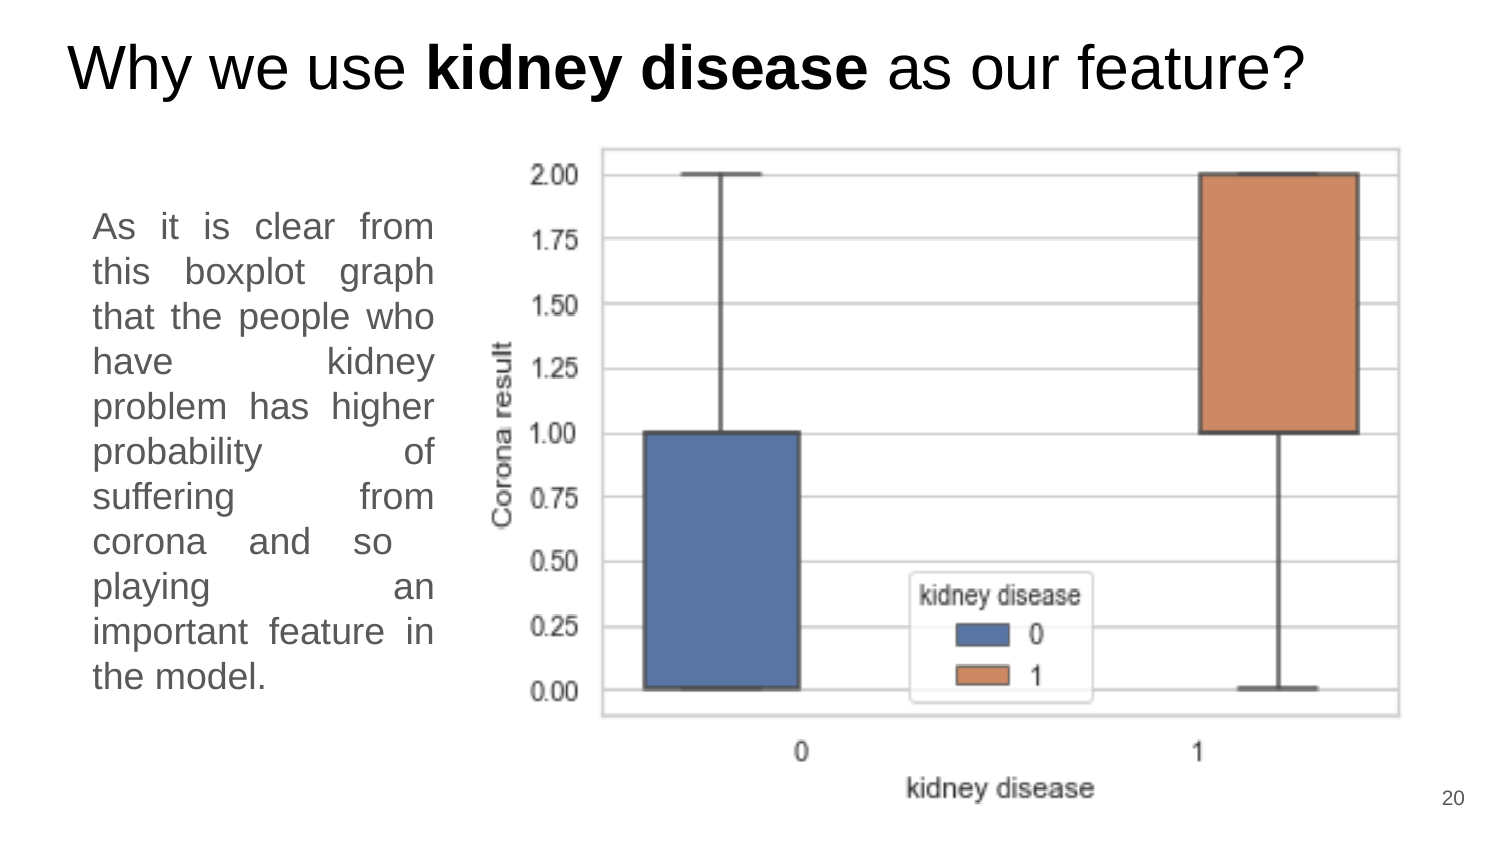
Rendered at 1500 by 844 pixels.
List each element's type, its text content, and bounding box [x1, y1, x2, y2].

slide_number ‹#› [1453, 764, 1480, 830]
picture [477, 116, 1450, 828]
subtitle As it is clear from this boxplot graph that the people who have kidney problem has higher probability of suffering from corona and so playing an important feature in the model. [77, 186, 450, 721]
title Why we use kidney disease as our feature? [18, 16, 1357, 117]
